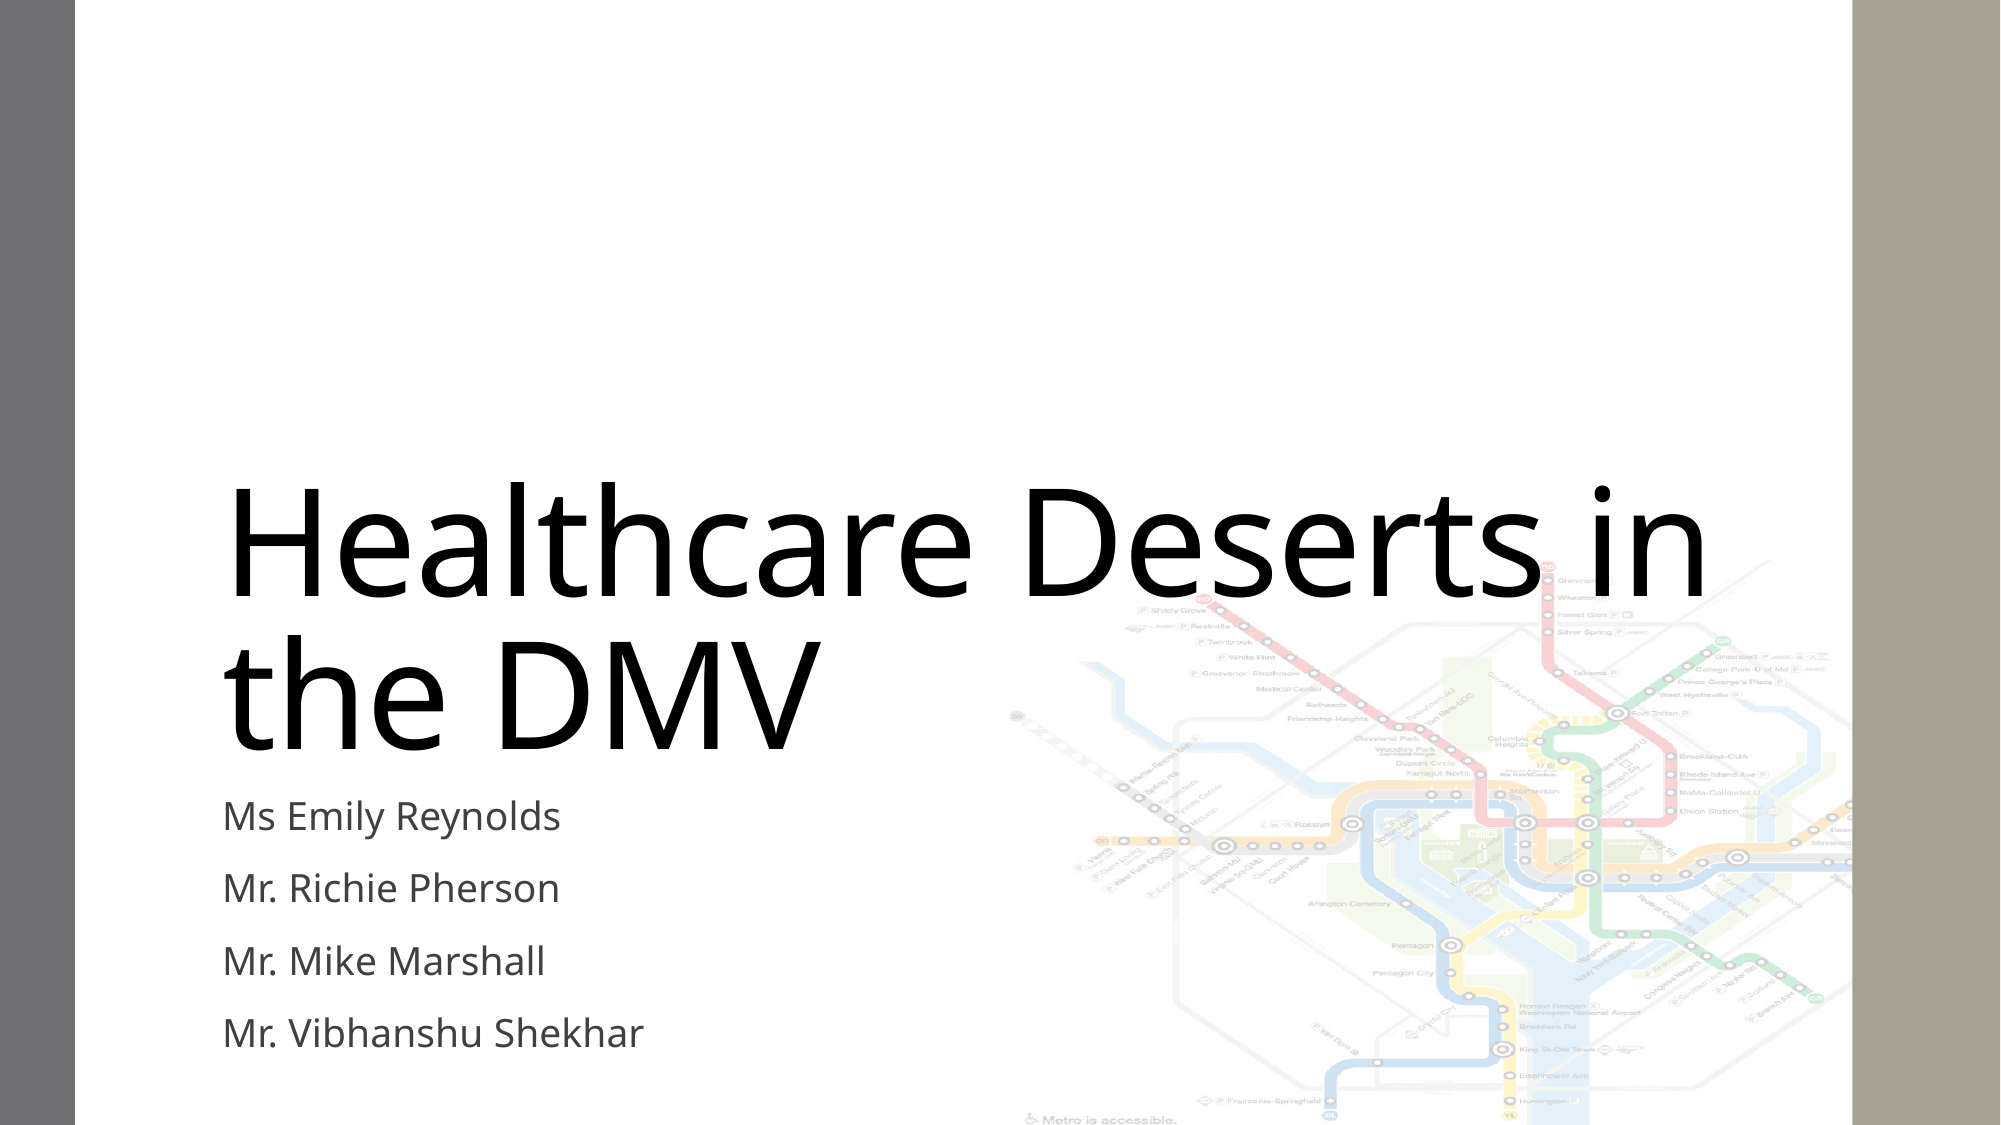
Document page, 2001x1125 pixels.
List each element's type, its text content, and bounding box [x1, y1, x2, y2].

title Healthcare Deserts in the DMV [206, 124, 1752, 787]
subtitle Ms Emily Reynolds Mr. Richie Pherson Mr. Mike Marshall Mr. Vibhanshu Shekhar [206, 787, 1752, 1065]
